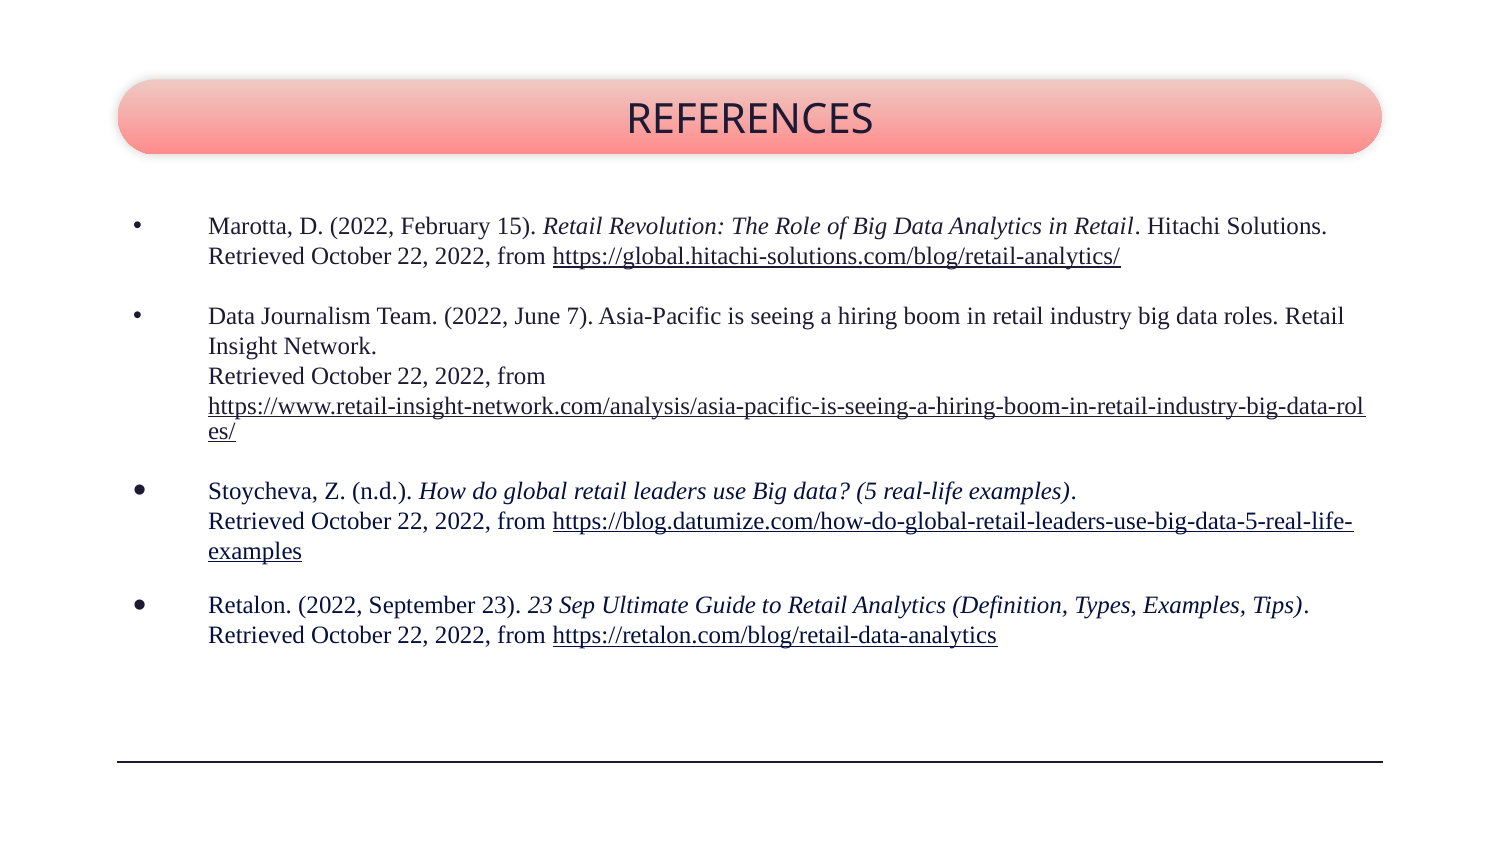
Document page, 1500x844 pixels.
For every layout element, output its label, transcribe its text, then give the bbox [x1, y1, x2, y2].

title REFERENCES [452, 86, 1048, 147]
list Marotta, D. (2022, February 15). Retail Revolution: The Role of Big Data Analytics in Retail. Hitachi Solutions. Retrieved October 22, 2022, from https://global.hitachi-solutions.com/blog/retail-analytics/ Data Journalism Team. (2022, June 7). Asia-Pacific is seeing a hiring boom in retail industry big data roles. Retail Insight Network. Retrieved October 22, 2022, from https://www.retail-insight-network.com/analysis/asia-pacific-is-seeing-a-hiring-boom-in-retail-industry-big-data-roles/ Stoycheva, Z. (n.d.). How do global retail leaders use Big data? (5 real-life examples). Retrieved October 22, 2022, from https://blog.datumize.com/how-do-global-retail-leaders-use-big-data-5-real-life-examples Retalon. (2022, September 23). 23 Sep Ultimate Guide to Retail Analytics (Definition, Types, Examples, Tips). Retrieved October 22, 2022, from https://retalon.com/blog/retail-data-analytics [118, 192, 1382, 719]
